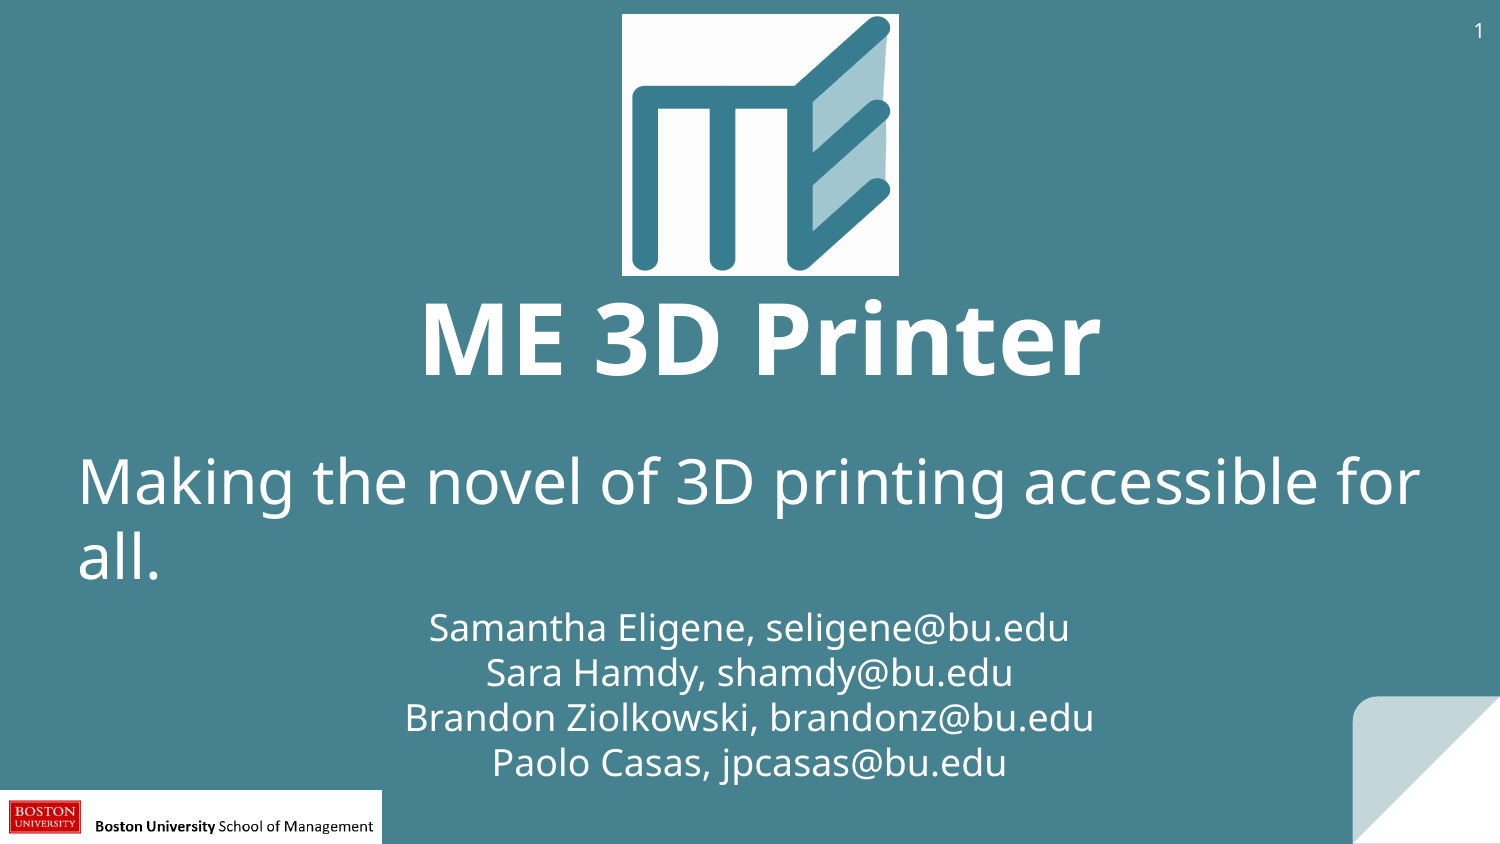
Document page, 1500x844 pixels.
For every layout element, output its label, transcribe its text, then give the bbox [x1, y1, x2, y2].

picture [0, 789, 382, 844]
text_box ME 3D Printer [271, 243, 1250, 427]
text_box Samantha Eligene, seligene@bu.edu Sara Hamdy, shamdy@bu.edu Brandon Ziolkowski, brandonz@bu.edu Paolo Casas, jpcasas@bu.edu [348, 589, 1152, 790]
slide_number ‹#› [1410, 0, 1500, 65]
picture [622, 13, 899, 276]
text_box Making the novel of 3D printing accessible for all. [62, 427, 1458, 544]
